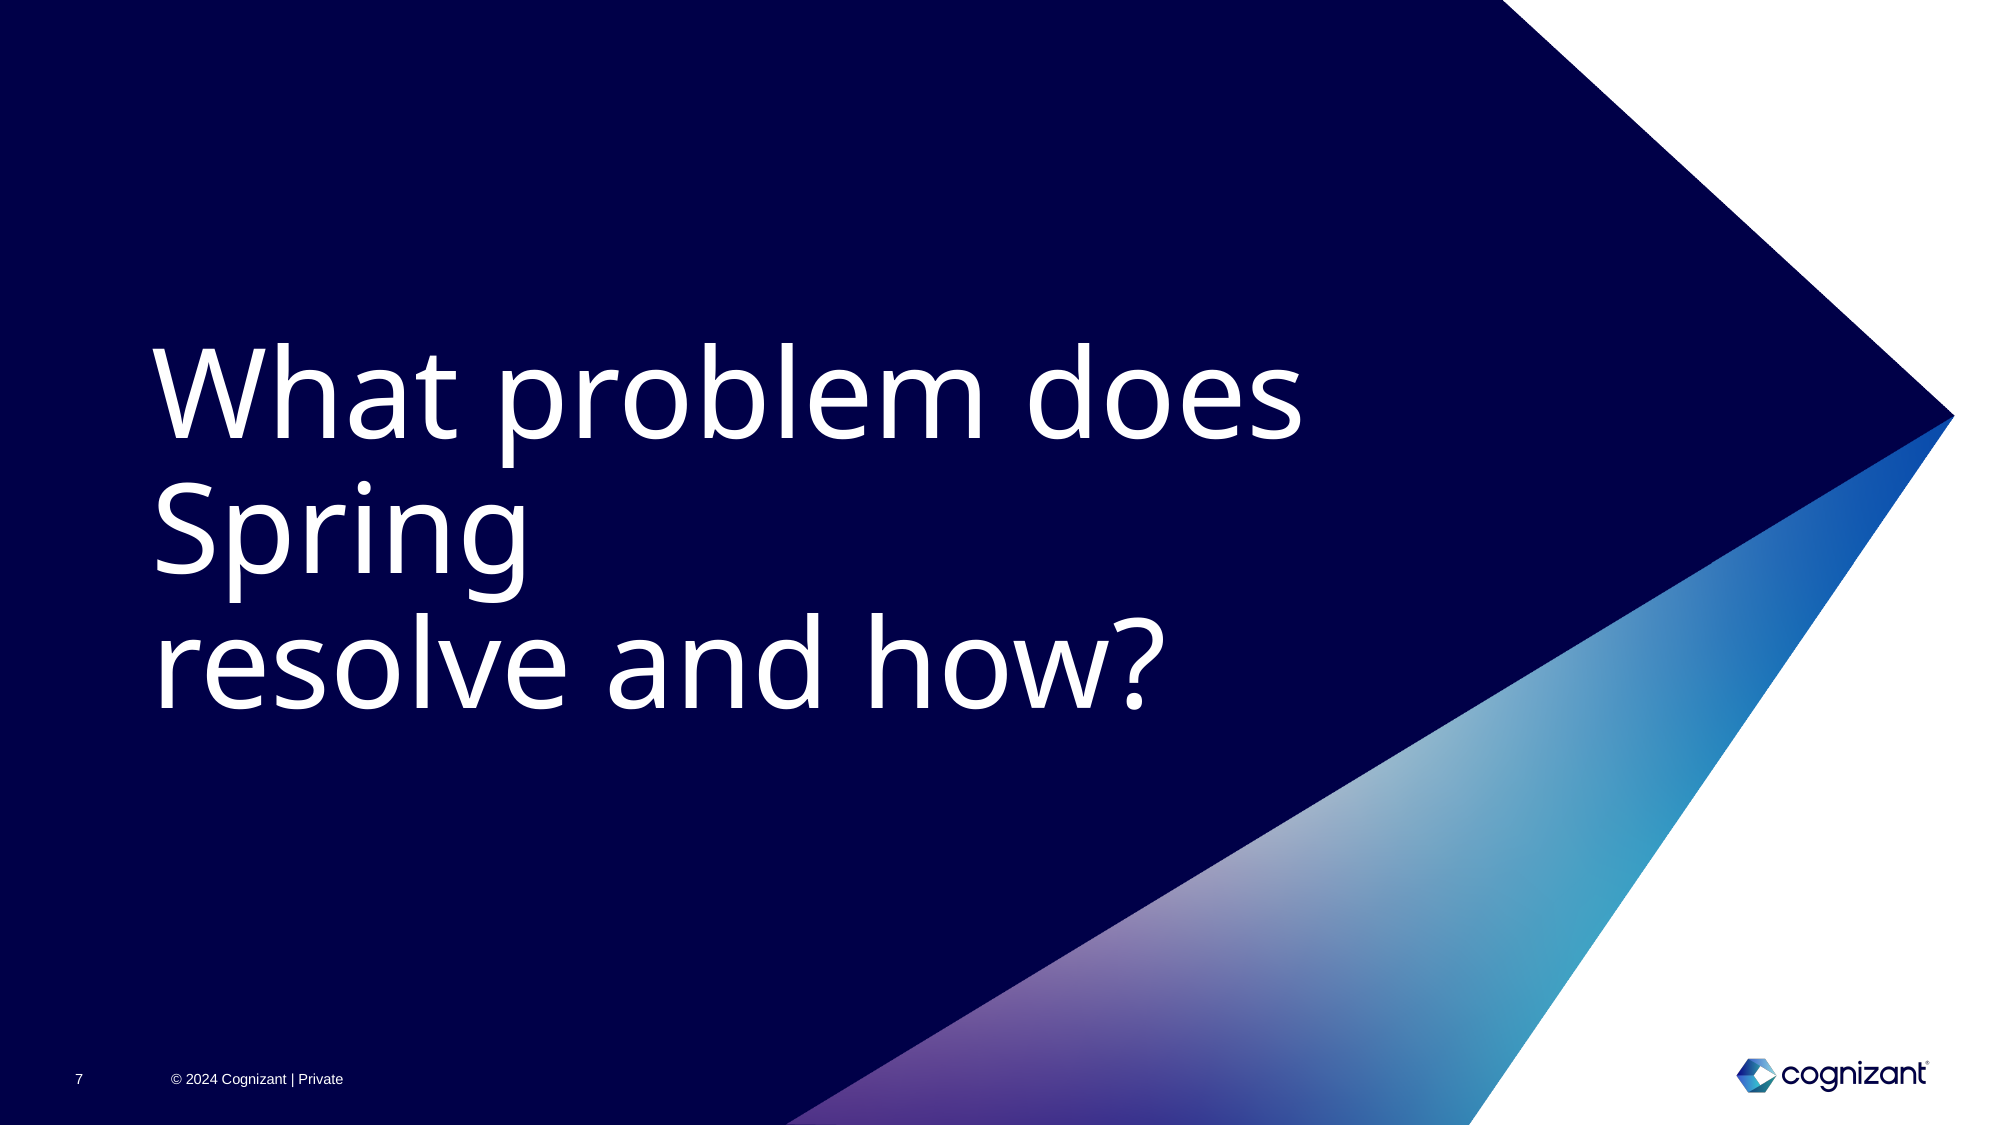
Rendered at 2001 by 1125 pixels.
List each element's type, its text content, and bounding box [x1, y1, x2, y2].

footer © 2024 Cognizant | Private [171, 1037, 472, 1088]
picture [0, 0, 2000, 1125]
slide_number 7 [75, 1037, 133, 1088]
title What problem does Spring resolve and how? [121, 300, 1598, 766]
